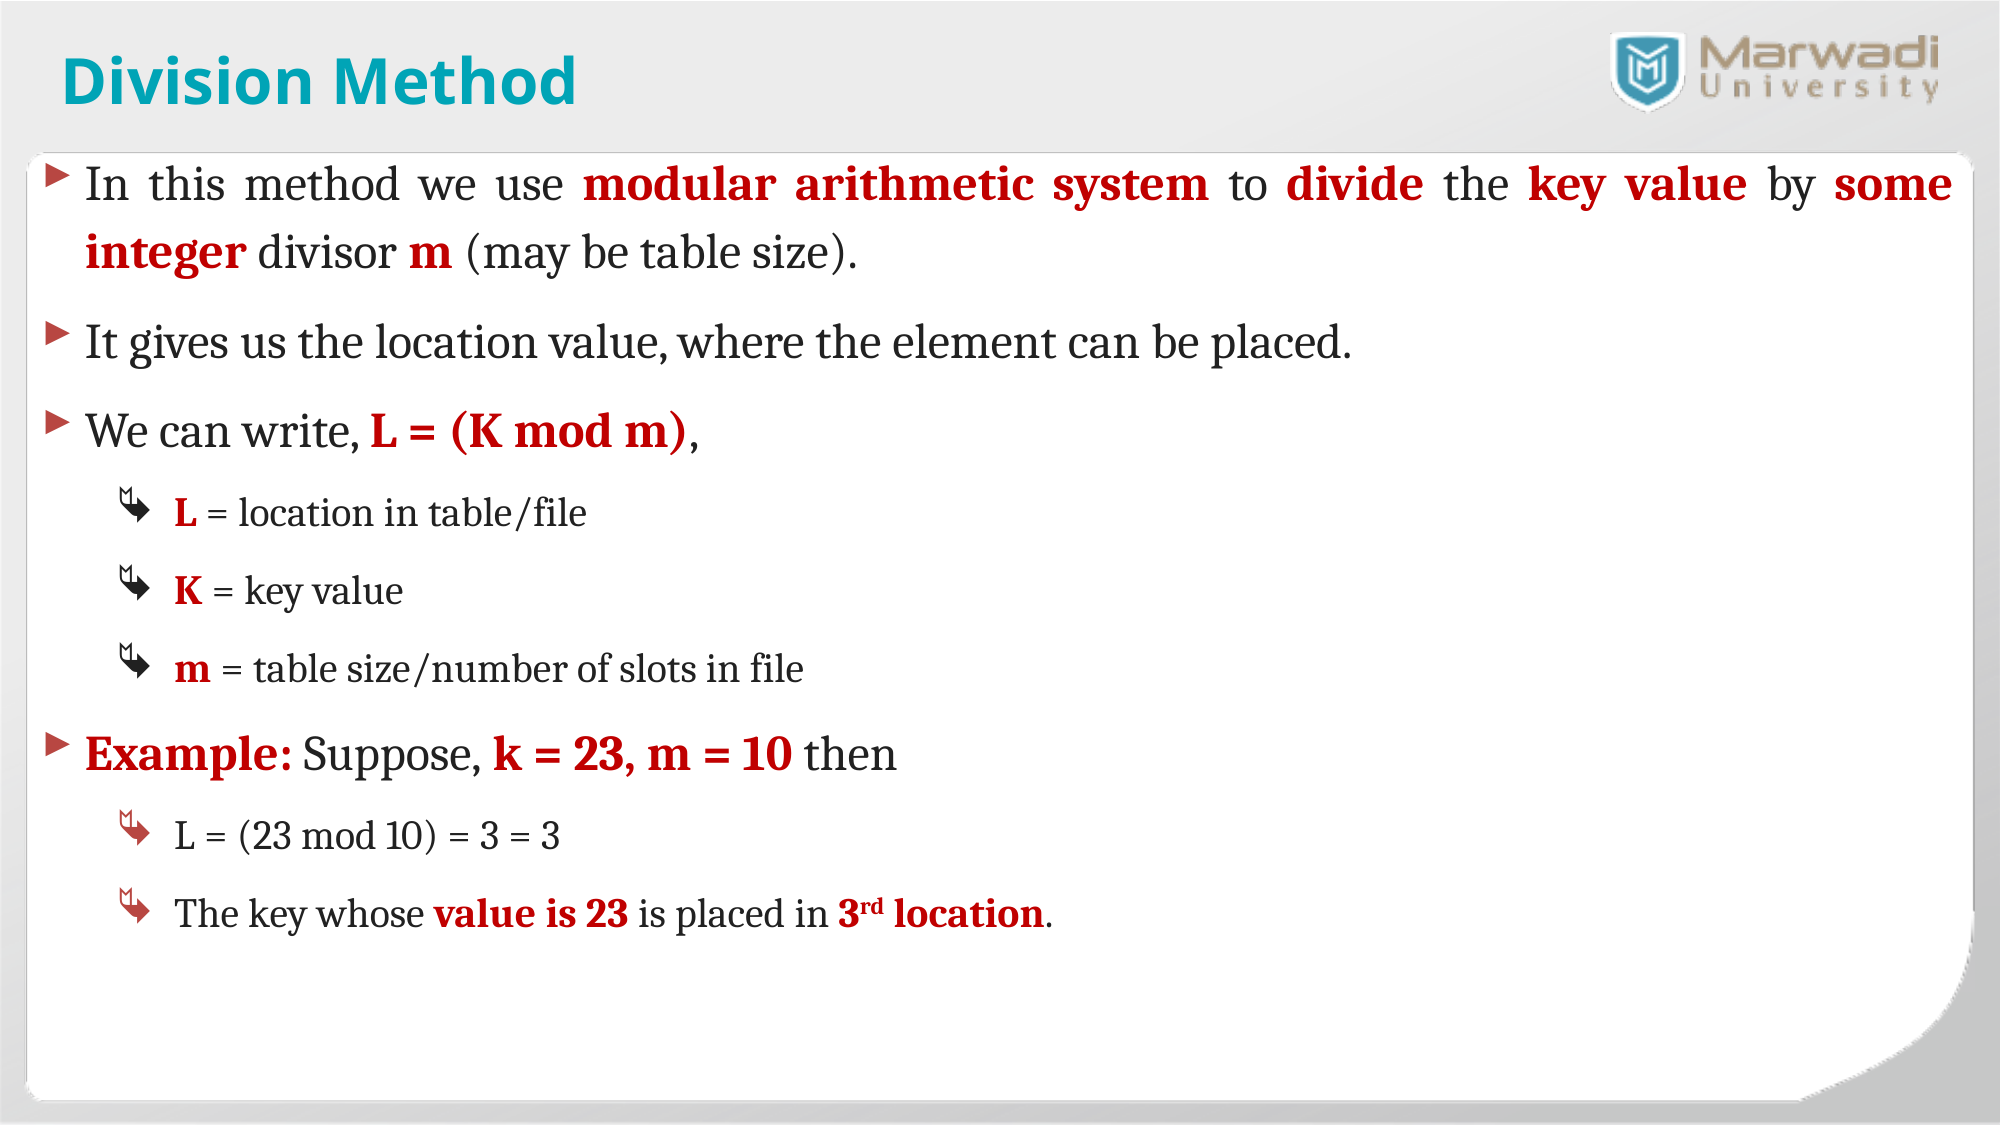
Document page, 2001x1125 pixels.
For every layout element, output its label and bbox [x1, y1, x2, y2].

text_box [0, 0, 2000, 1125]
